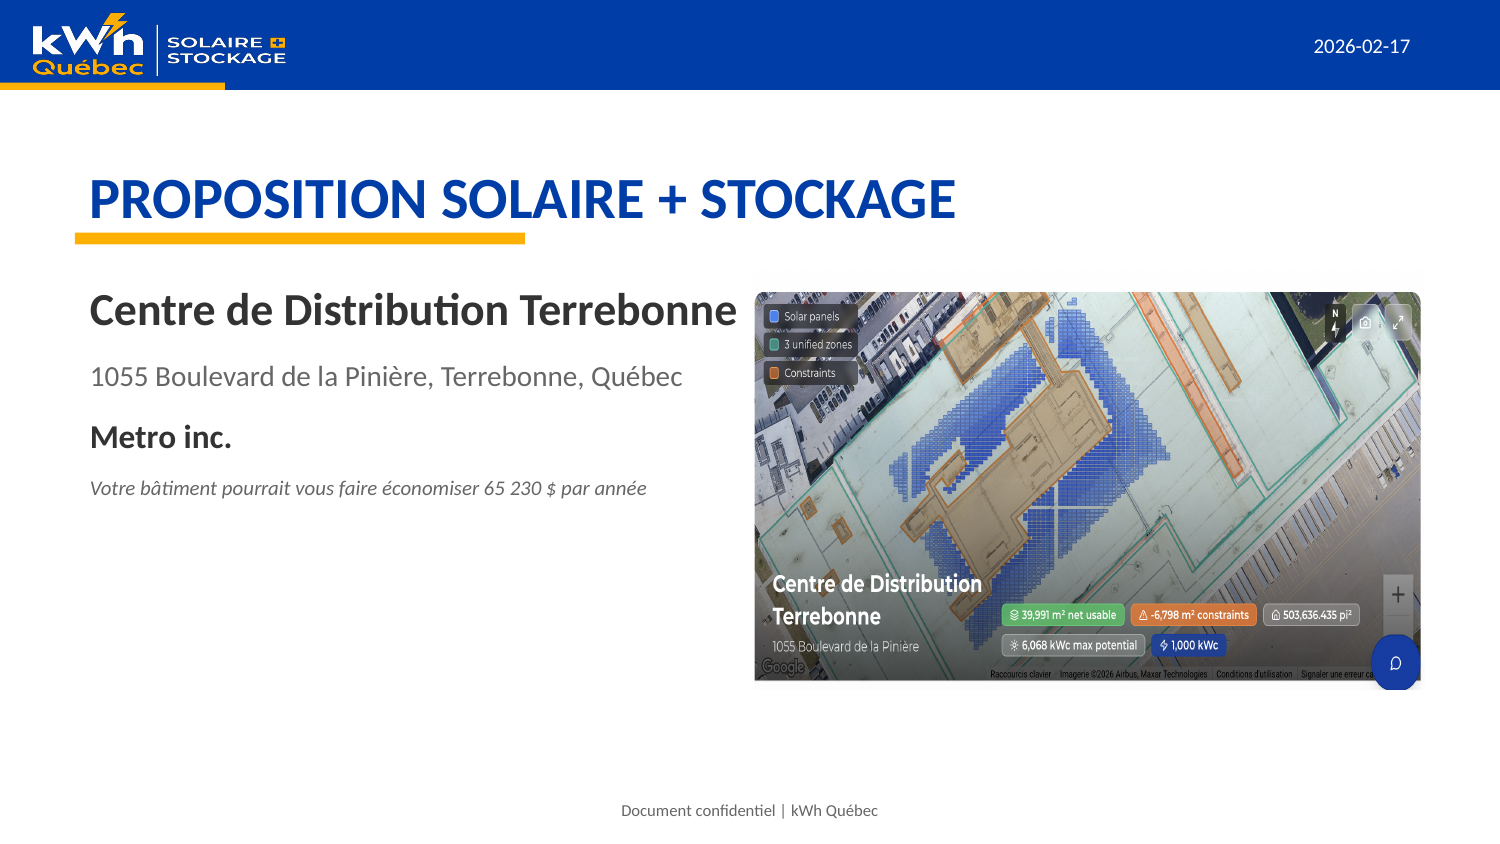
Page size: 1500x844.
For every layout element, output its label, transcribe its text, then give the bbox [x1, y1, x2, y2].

picture [22, 7, 293, 83]
text_box Metro inc. [74, 404, 749, 465]
text_box 1055 Boulevard de la Pinière, Terrebonne, Québec [74, 344, 749, 404]
text_box PROPOSITION SOLAIRE + STOCKAGE [74, 149, 1425, 240]
text_box Centre de Distribution Terrebonne [74, 269, 749, 344]
picture [749, 269, 1425, 690]
text_box [74, 232, 525, 245]
text_box Votre bâtiment pourrait vous faire économiser 65 230 $ par année [74, 464, 675, 510]
